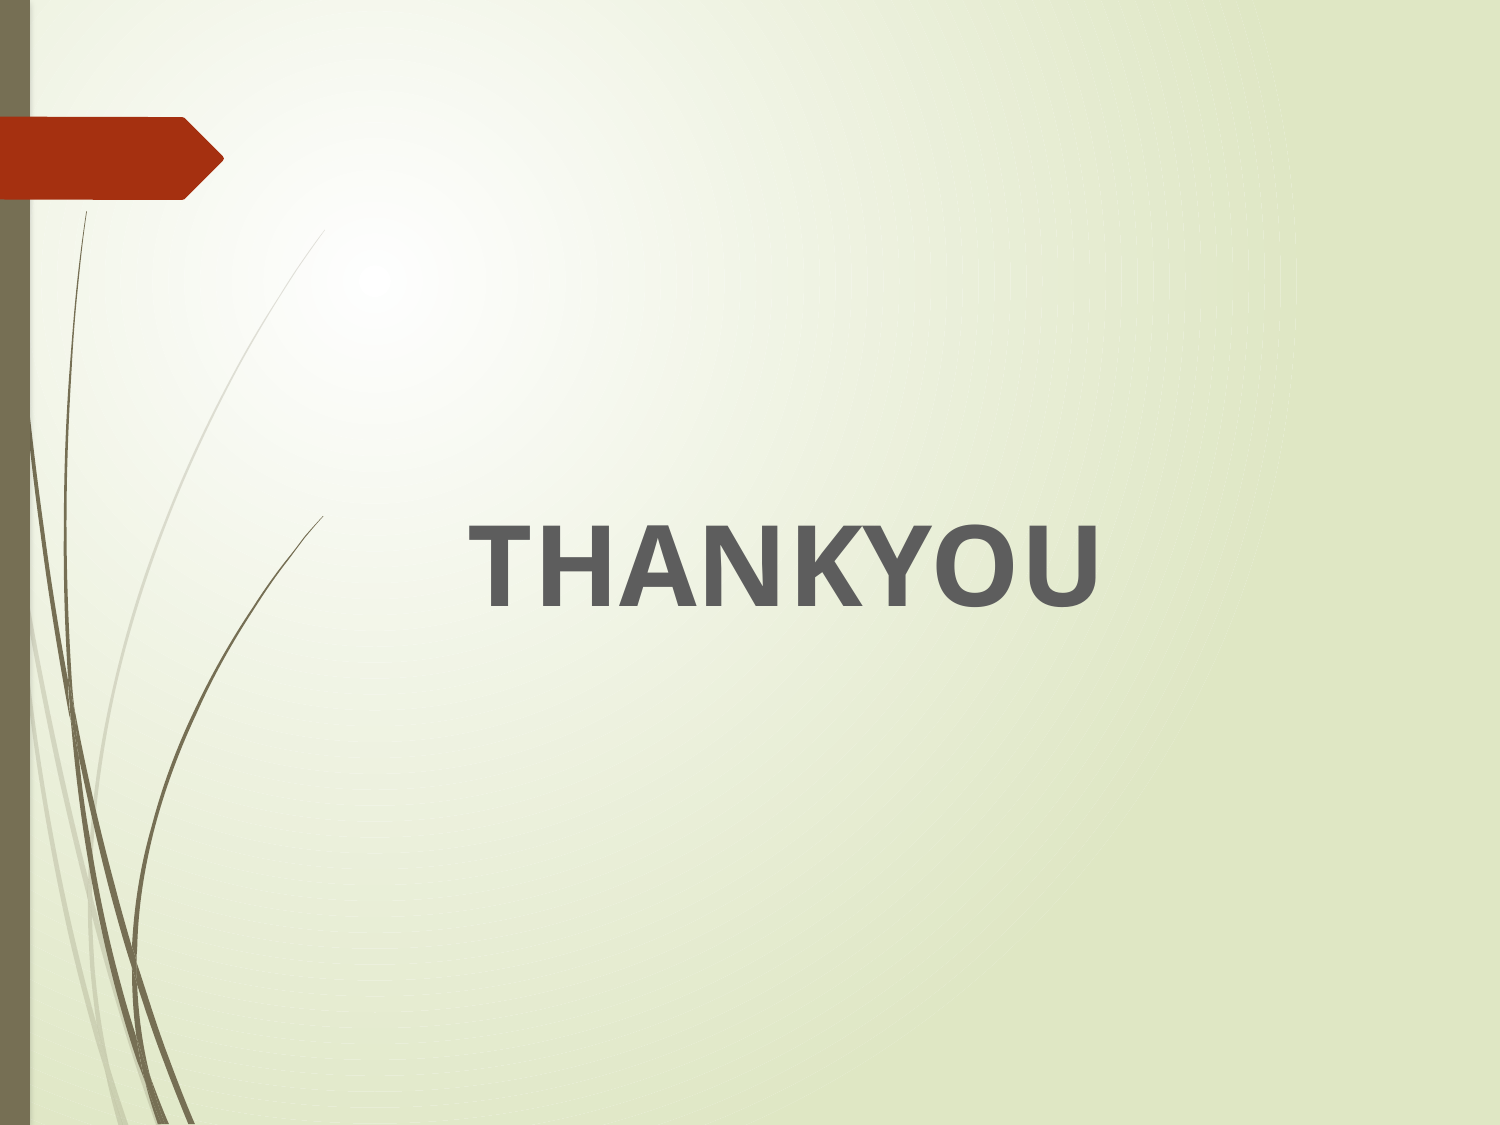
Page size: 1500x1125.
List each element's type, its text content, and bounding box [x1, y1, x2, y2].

text_box THANKYOU [453, 486, 1121, 637]
